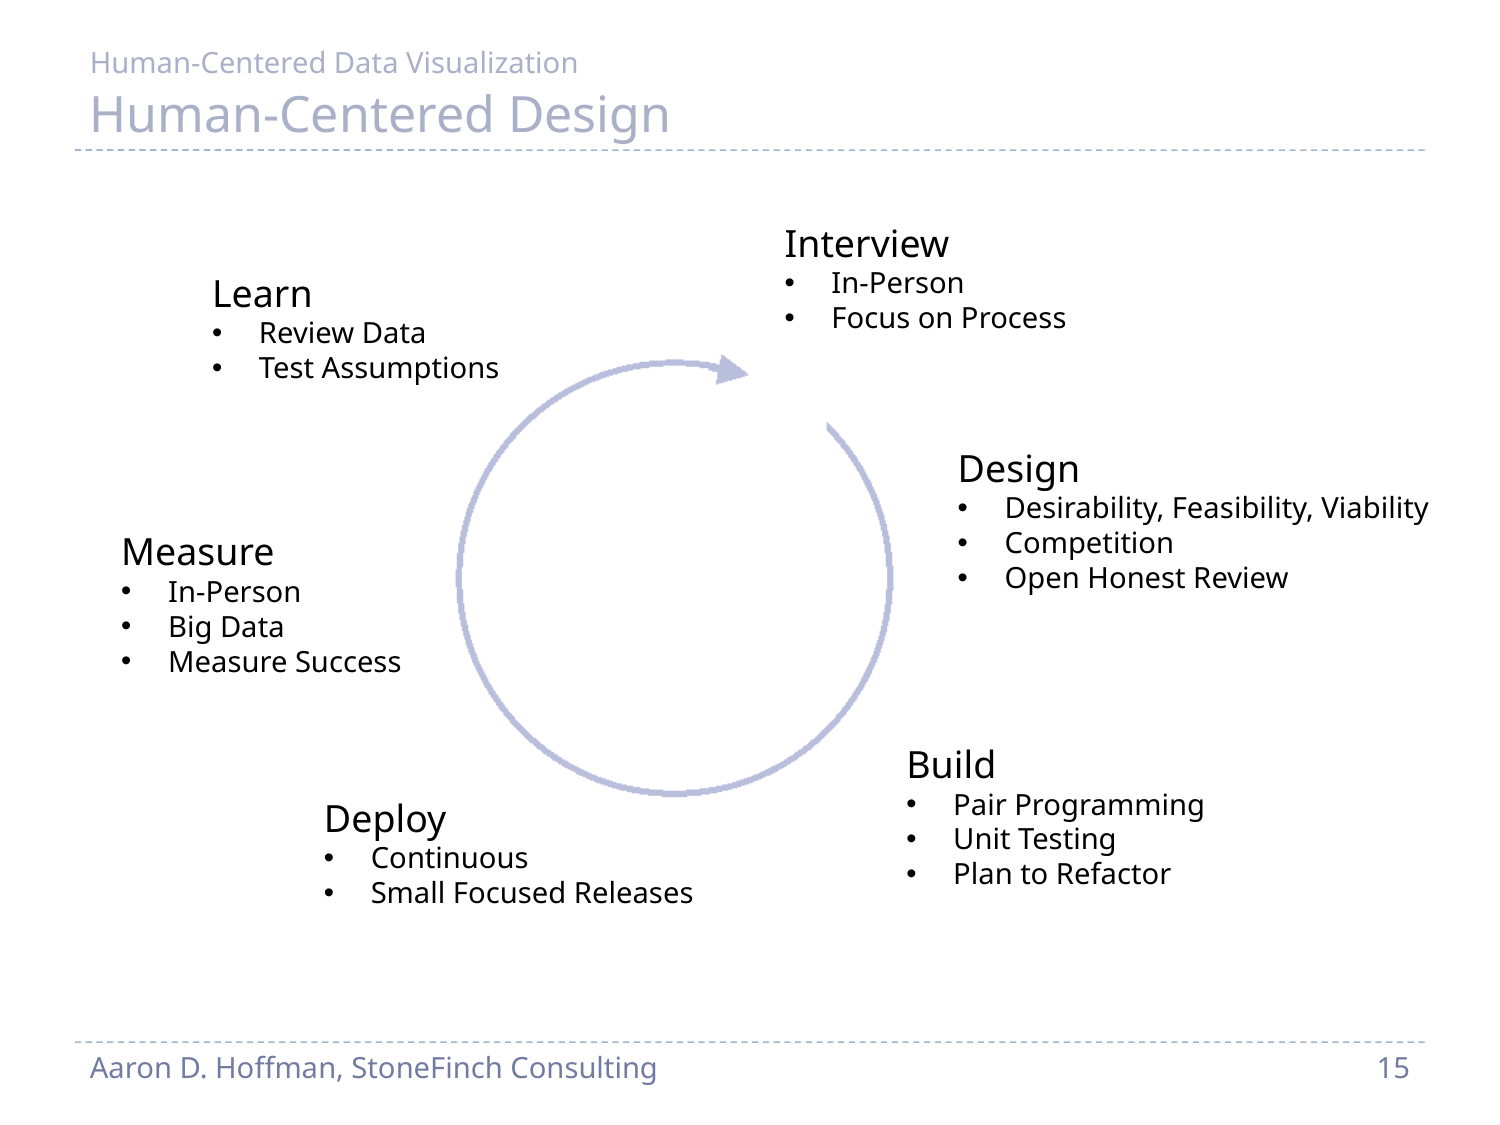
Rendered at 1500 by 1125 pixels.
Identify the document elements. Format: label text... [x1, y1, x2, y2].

text_box Learn Review Data Test Assumptions [197, 262, 515, 393]
text_box Measure In-Person Big Data Measure Success [106, 520, 372, 686]
text_box Build Pair Programming Unit Testing Plan to Refactor [1014, 733, 1221, 898]
picture [378, 288, 1008, 918]
text_box Interview In-Person Focus on Process [769, 212, 1082, 343]
list Human-Centered Data Visualization [75, 37, 1425, 75]
footer Aaron D. Hoffman, StoneFinch Consulting [75, 1042, 1025, 1103]
text_box Design Desirability, Feasibility, Viability Competition Open Honest Review [1014, 437, 1444, 602]
text_box Deploy Continuous Small Focused Releases [309, 787, 372, 918]
title Human-Centered Design [75, 75, 1425, 150]
slide_number 15 [1312, 1042, 1425, 1103]
